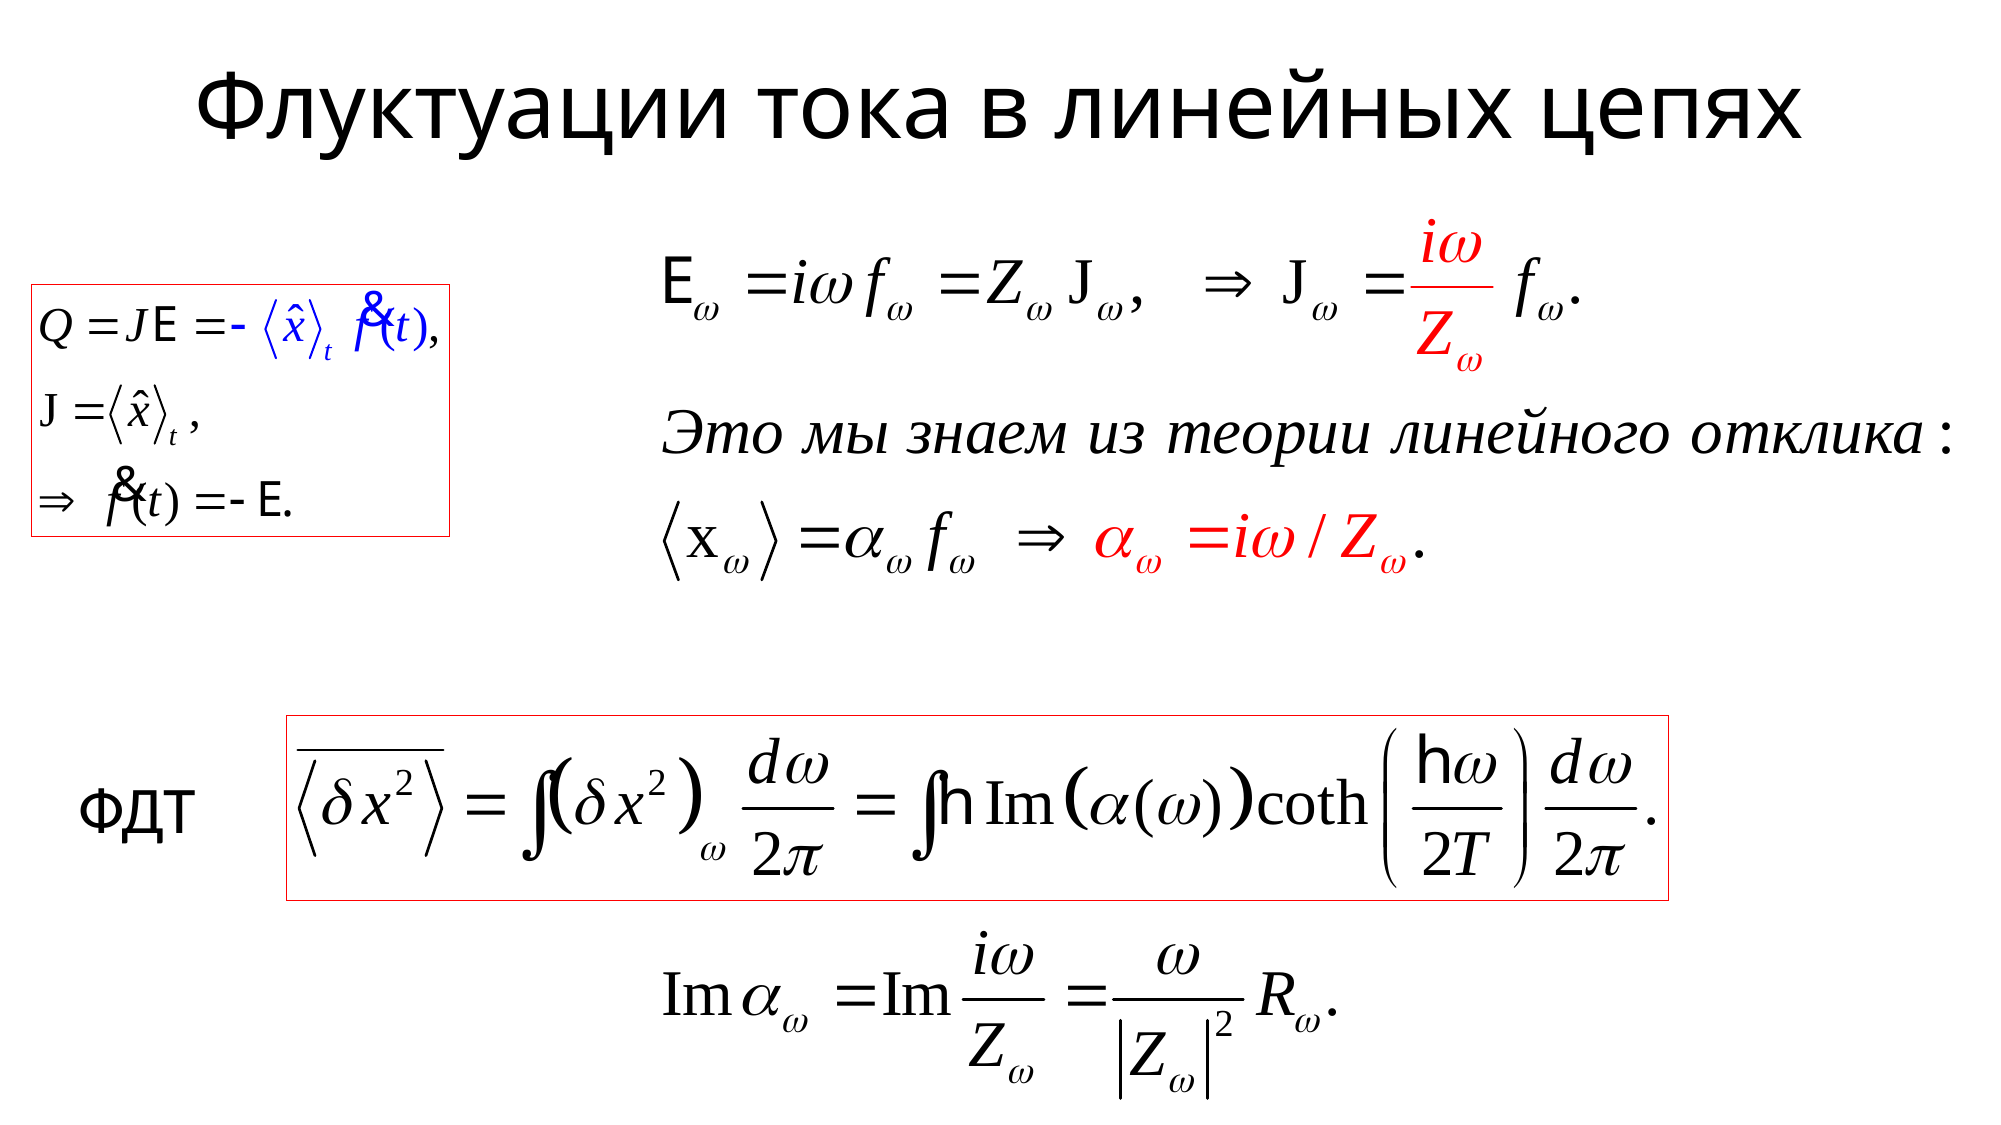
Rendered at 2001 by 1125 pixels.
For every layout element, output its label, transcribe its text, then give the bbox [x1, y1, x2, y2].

text_box ФДТ [63, 759, 212, 855]
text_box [286, 715, 1669, 901]
title Флуктуации тока в линейных цепях [137, 0, 1863, 218]
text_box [651, 198, 1963, 596]
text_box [31, 284, 450, 537]
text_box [651, 912, 1349, 1114]
